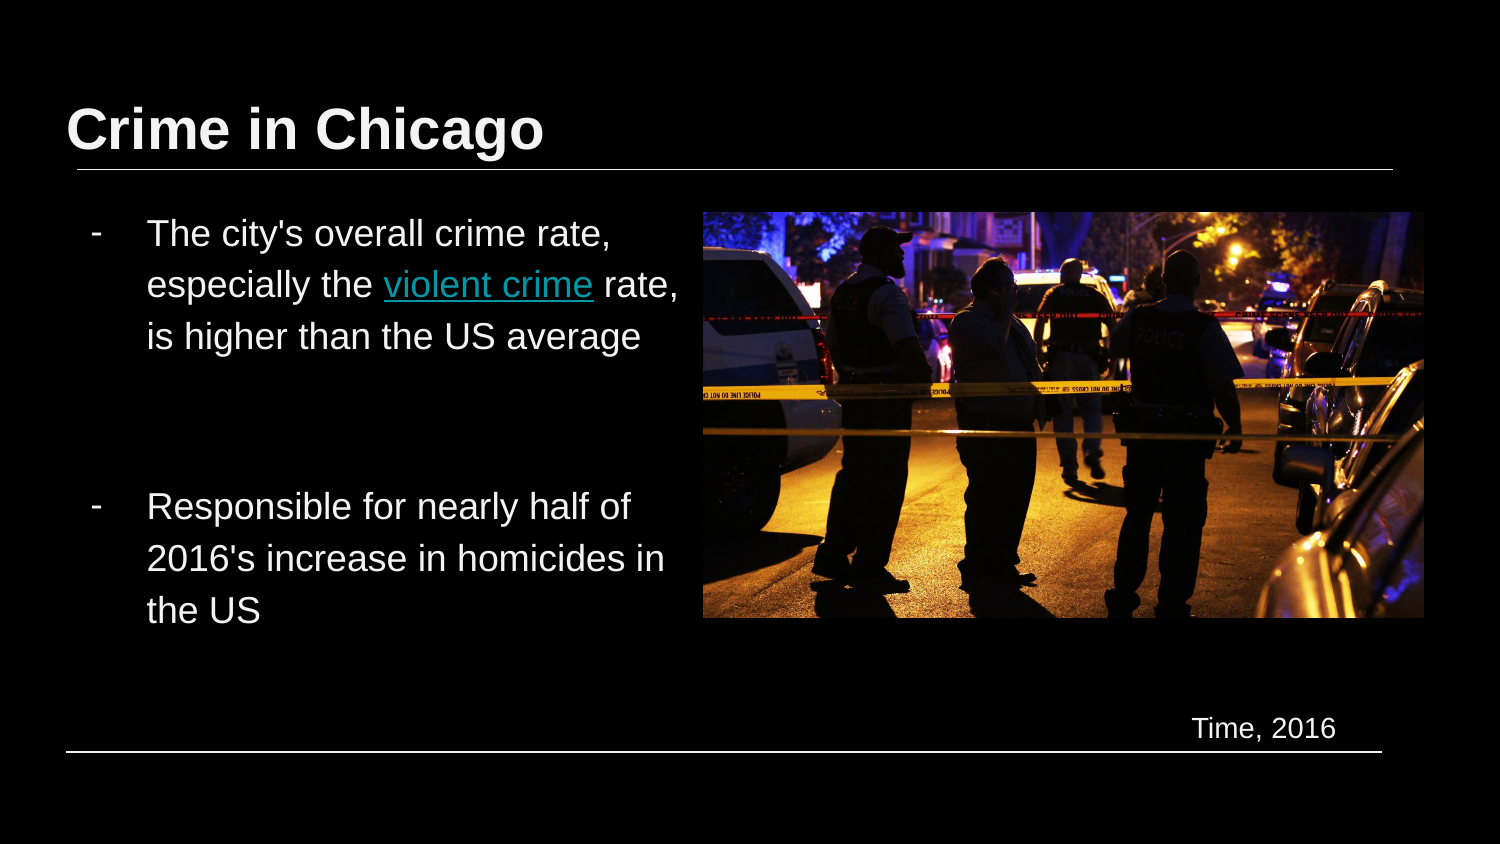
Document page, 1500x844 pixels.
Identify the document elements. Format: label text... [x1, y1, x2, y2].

picture [703, 211, 1425, 618]
list The city's overall crime rate, especially the violent crime rate, is higher than the US average Responsible for nearly half of 2016's increase in homicides in the US [56, 186, 704, 750]
text_box Time, 2016 [1176, 693, 1399, 787]
title Crime in Chicago [51, 75, 1449, 170]
